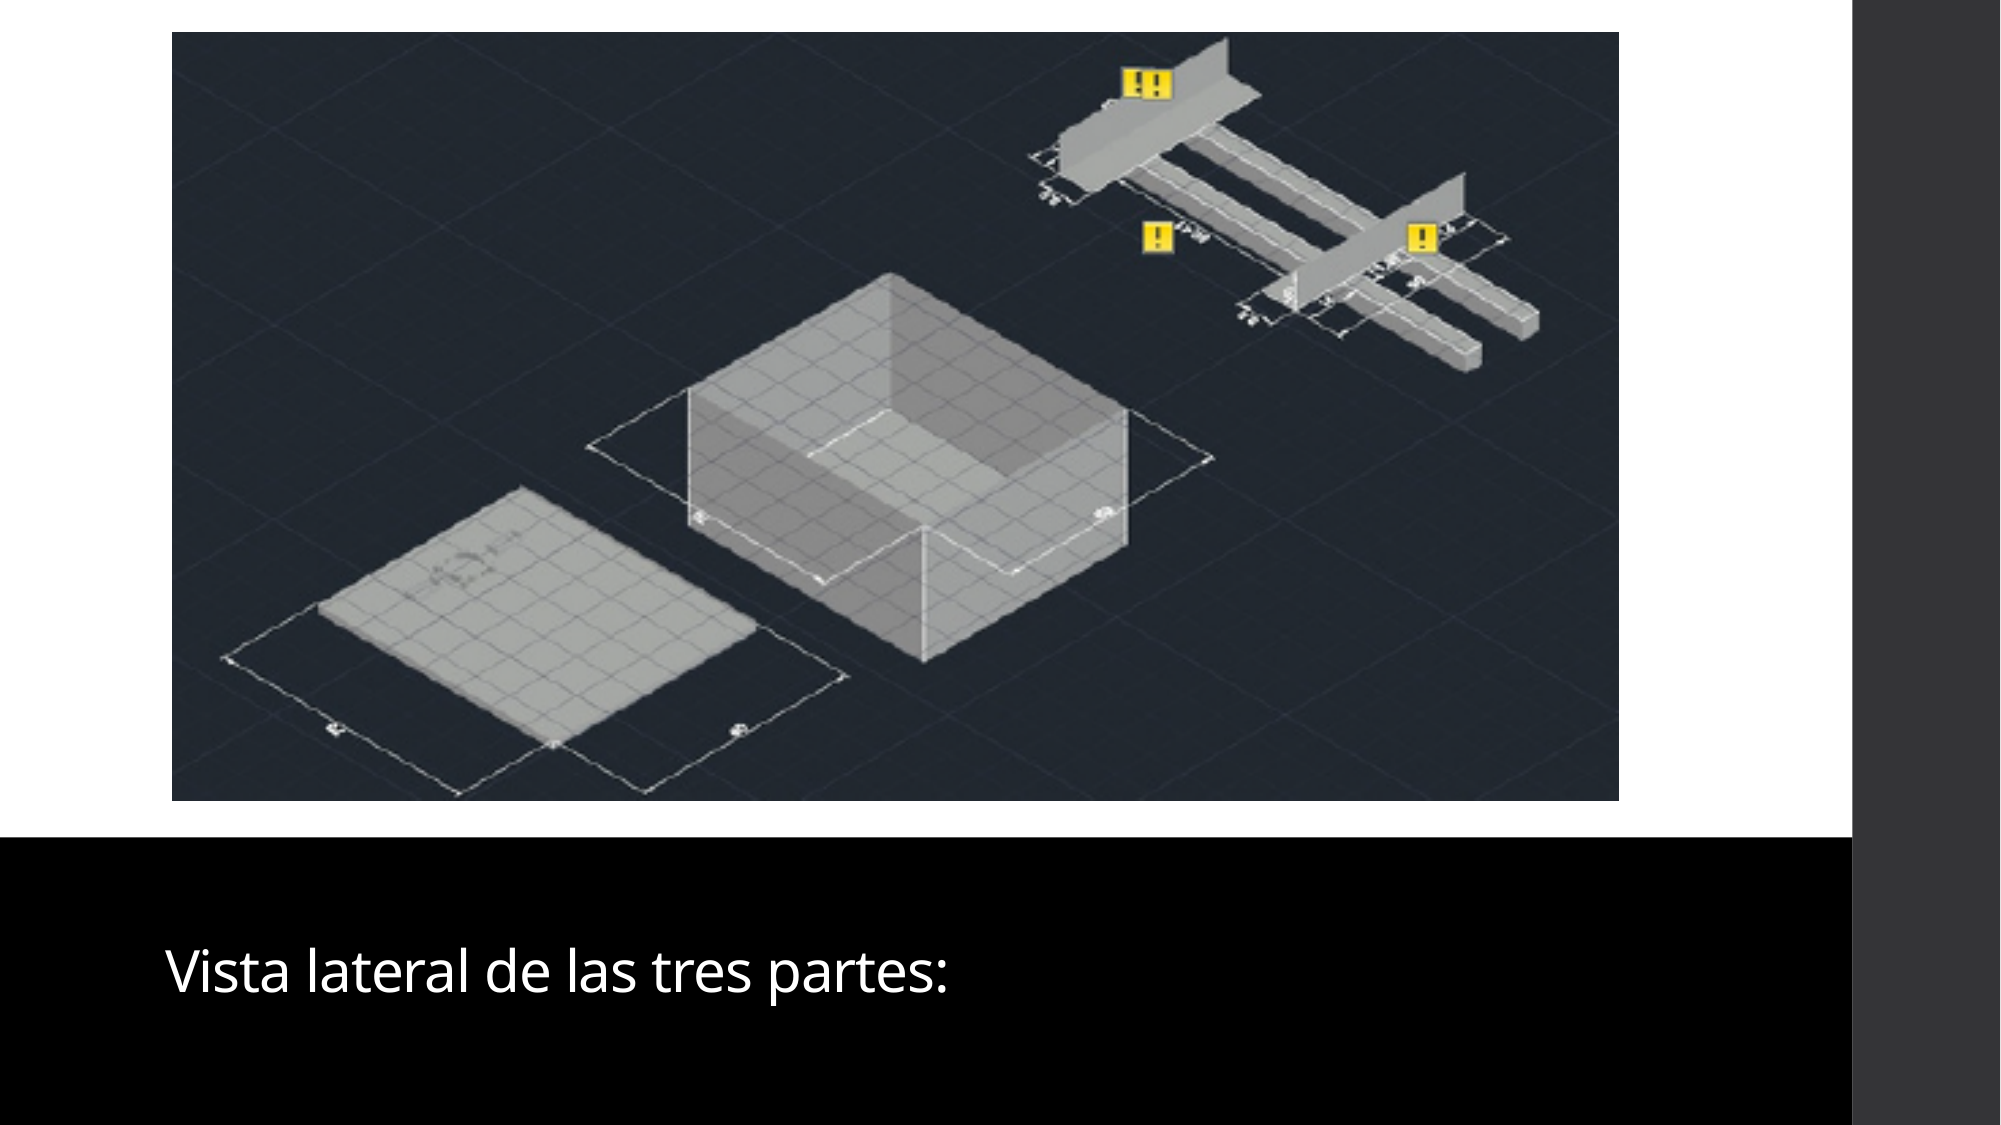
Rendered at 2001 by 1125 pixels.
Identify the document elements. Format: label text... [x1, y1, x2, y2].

picture [172, 31, 1619, 802]
title Vista lateral de las tres partes: [150, 897, 1788, 1013]
